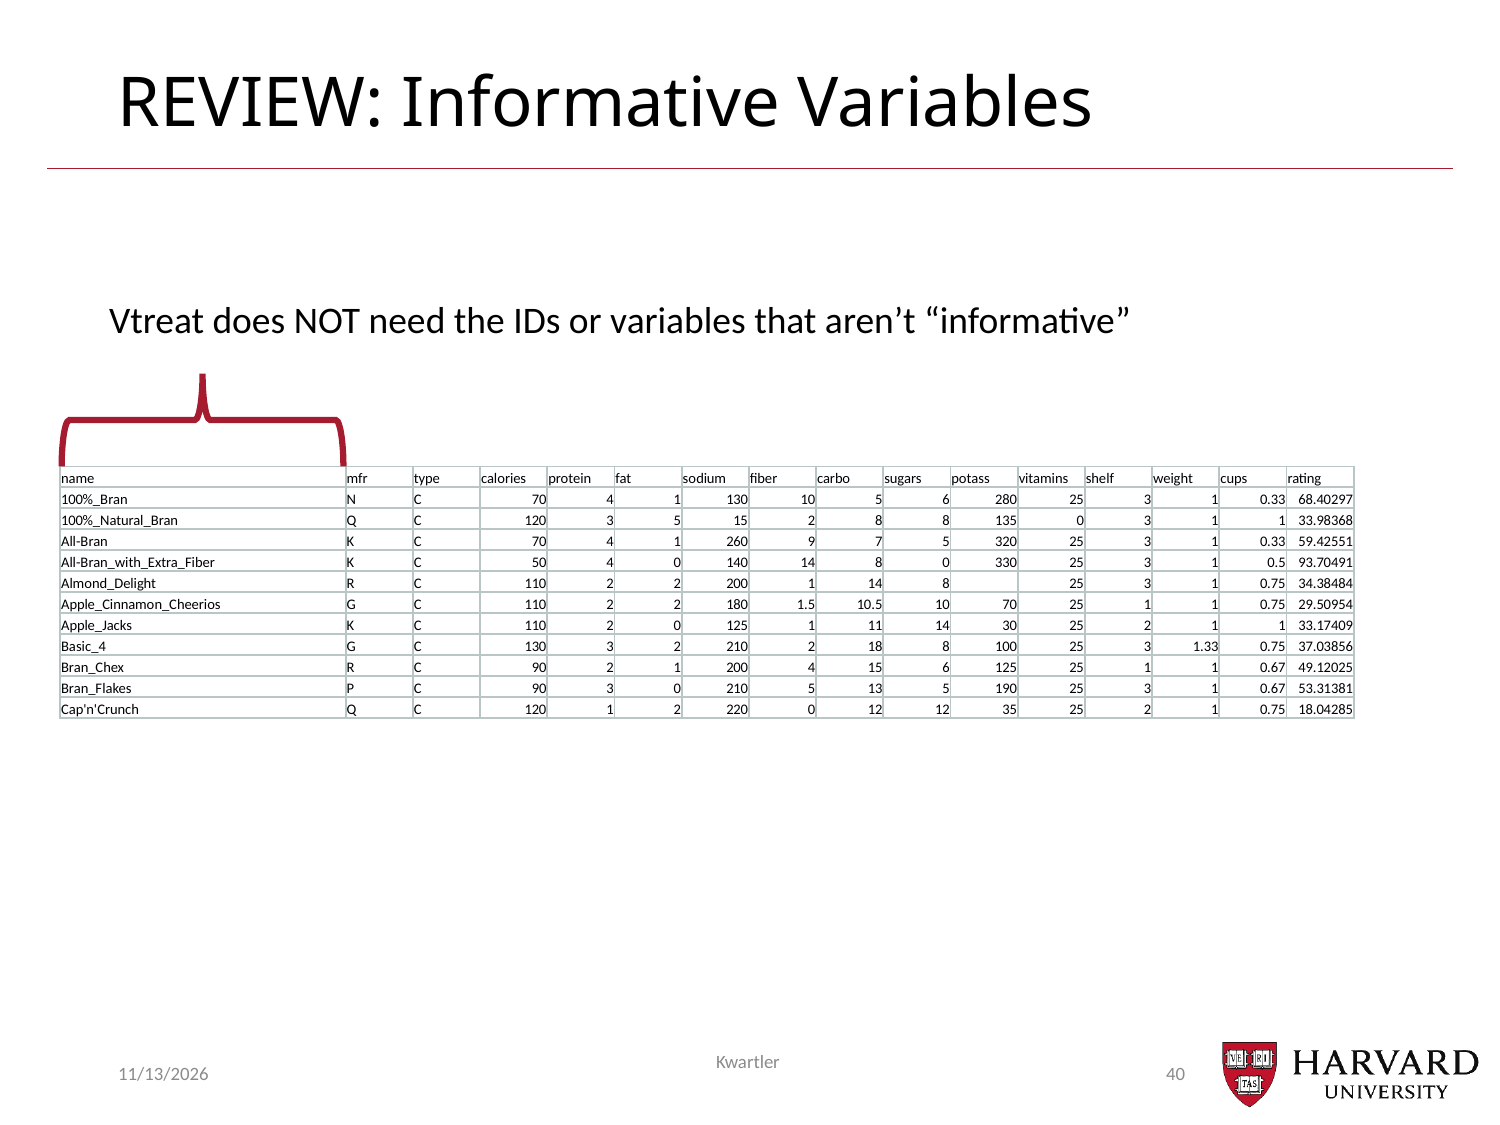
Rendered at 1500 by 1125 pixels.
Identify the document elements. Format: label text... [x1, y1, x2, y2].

table_cell 2 [1086, 614, 1151, 633]
table_header cups [1220, 467, 1286, 486]
table_cell 0.75 [1220, 572, 1286, 591]
table_cell 100 [951, 635, 1017, 654]
table_cell 0 [615, 677, 681, 696]
picture [1200, 1024, 1500, 1125]
table_cell 110 [481, 614, 546, 633]
title REVIEW: Informative Variables [103, 59, 1397, 157]
table_cell 70 [951, 593, 1017, 612]
table_cell 37.03856 [1287, 635, 1353, 654]
table_cell 8 [817, 509, 882, 528]
table_cell Basic_4 [61, 635, 345, 654]
table_cell 3 [1086, 572, 1151, 591]
table_cell 8 [884, 509, 950, 528]
table_cell Q [347, 509, 412, 528]
table_cell 5 [615, 509, 681, 528]
table_cell 35 [951, 698, 1017, 717]
table_header name [61, 467, 345, 486]
table_cell 25 [1019, 593, 1084, 612]
table_cell 4 [548, 551, 614, 570]
table_cell 11 [817, 614, 882, 633]
table_cell 13 [817, 677, 882, 696]
table_cell 14 [884, 614, 950, 633]
table_cell 0 [615, 614, 681, 633]
table_cell 1 [1153, 509, 1218, 528]
table_cell G [347, 593, 412, 612]
table_cell 330 [951, 551, 1017, 570]
table_cell 50 [481, 551, 546, 570]
table_cell N [347, 488, 412, 507]
table_cell 135 [951, 509, 1017, 528]
table_cell 10.5 [817, 593, 882, 612]
table_cell 180 [683, 593, 748, 612]
table_cell C [414, 593, 479, 612]
table_cell 6 [884, 656, 950, 675]
table_cell 14 [817, 572, 882, 591]
table_header potass [951, 467, 1017, 486]
table_header shelf [1086, 467, 1151, 486]
table_cell 220 [683, 698, 748, 717]
table_cell K [347, 530, 412, 549]
table_cell C [414, 698, 479, 717]
table_cell 90 [481, 677, 546, 696]
table_cell 190 [951, 677, 1017, 696]
table_cell 5 [750, 677, 815, 696]
table_cell K [347, 551, 412, 570]
table_cell 3 [1086, 677, 1151, 696]
table_header sugars [884, 467, 950, 486]
table_cell 1 [1220, 614, 1286, 633]
table_cell 25 [1019, 530, 1084, 549]
table_cell 0.33 [1220, 530, 1286, 549]
table_cell 1 [615, 530, 681, 549]
table_cell [951, 572, 1017, 591]
table_cell C [414, 488, 479, 507]
table_cell 210 [683, 677, 748, 696]
table_cell 1 [1153, 530, 1218, 549]
table_cell 8 [817, 551, 882, 570]
table_cell 29.50954 [1287, 593, 1353, 612]
table_cell 18.04285 [1287, 698, 1353, 717]
table_cell 5 [884, 530, 950, 549]
table_header carbo [817, 467, 882, 486]
table_cell 1.33 [1153, 635, 1218, 654]
table_cell 25 [1019, 572, 1084, 591]
table_cell 0 [615, 551, 681, 570]
table_cell 2 [548, 572, 614, 591]
table_cell 130 [481, 635, 546, 654]
table_cell 200 [683, 656, 748, 675]
table_cell 2 [615, 593, 681, 612]
table_cell 70 [481, 530, 546, 549]
table_cell 320 [951, 530, 1017, 549]
table_cell 3 [1086, 488, 1151, 507]
table_cell 0.67 [1220, 677, 1286, 696]
table_cell 8 [884, 635, 950, 654]
table_cell 34.38484 [1287, 572, 1353, 591]
table_cell 90 [481, 656, 546, 675]
table_cell 1 [548, 698, 614, 717]
table_cell 1 [1153, 593, 1218, 612]
table_cell 25 [1019, 488, 1084, 507]
table_cell 125 [683, 614, 748, 633]
table_cell 1 [1153, 656, 1218, 675]
table_cell 5 [817, 488, 882, 507]
table_cell 0.75 [1220, 593, 1286, 612]
table_cell 120 [481, 509, 546, 528]
text_box [61, 373, 344, 467]
table_cell 4 [750, 656, 815, 675]
table_cell 1 [1153, 572, 1218, 591]
table_header calories [481, 467, 546, 486]
table_cell 12 [817, 698, 882, 717]
table_cell 0.67 [1220, 656, 1286, 675]
table_cell 49.12025 [1287, 656, 1353, 675]
table_cell 1 [1086, 656, 1151, 675]
table_cell 3 [1086, 551, 1151, 570]
table_cell 1 [1220, 509, 1286, 528]
table_header mfr [347, 467, 412, 486]
table_cell 0 [750, 698, 815, 717]
table_cell Bran_Flakes [61, 677, 345, 696]
table_cell 18 [817, 635, 882, 654]
table_cell C [414, 509, 479, 528]
table_cell C [414, 635, 479, 654]
table_cell 110 [481, 572, 546, 591]
table_cell Apple_Jacks [61, 614, 345, 633]
table_cell 25 [1019, 551, 1084, 570]
table_cell 12 [884, 698, 950, 717]
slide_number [103, 1042, 441, 1103]
table_cell 2 [548, 593, 614, 612]
table_cell 210 [683, 635, 748, 654]
table_cell K [347, 614, 412, 633]
table_cell 6 [884, 488, 950, 507]
table_cell Q [347, 698, 412, 717]
table_cell 2 [615, 635, 681, 654]
slide_number 40 [1059, 1042, 1200, 1103]
table_cell P [347, 677, 412, 696]
table_cell 3 [548, 635, 614, 654]
table_cell 2 [1086, 698, 1151, 717]
table_cell Apple_Cinnamon_Cheerios [61, 593, 345, 612]
table_cell 0.33 [1220, 488, 1286, 507]
table_cell 59.42551 [1287, 530, 1353, 549]
table_cell 33.17409 [1287, 614, 1353, 633]
table_cell 260 [683, 530, 748, 549]
table_cell 4 [548, 530, 614, 549]
table_cell 2 [548, 614, 614, 633]
table_cell C [414, 677, 479, 696]
table_cell 280 [951, 488, 1017, 507]
table_cell 110 [481, 593, 546, 612]
table_cell 3 [548, 509, 614, 528]
table_header vitamins [1019, 467, 1084, 486]
table_cell 1 [615, 656, 681, 675]
table_cell C [414, 572, 479, 591]
table_cell 130 [683, 488, 748, 507]
table_cell 15 [817, 656, 882, 675]
table_cell 14 [750, 551, 815, 570]
table_header fiber [750, 467, 815, 486]
table_cell R [347, 572, 412, 591]
table_cell 5 [884, 677, 950, 696]
table_header protein [548, 467, 614, 486]
table_cell 68.40297 [1287, 488, 1353, 507]
table_cell 93.70491 [1287, 551, 1353, 570]
table_cell 1 [1153, 698, 1218, 717]
table_cell 1 [1086, 593, 1151, 612]
table_cell Bran_Chex [61, 656, 345, 675]
table_cell 125 [951, 656, 1017, 675]
table_cell 0.75 [1220, 635, 1286, 654]
table_cell 1 [1153, 677, 1218, 696]
table_cell 3 [1086, 509, 1151, 528]
table_cell 25 [1019, 614, 1084, 633]
table_cell 4 [548, 488, 614, 507]
table_cell 70 [481, 488, 546, 507]
table_cell 9 [750, 530, 815, 549]
table_cell 2 [615, 572, 681, 591]
text_box Kwartler [496, 1042, 1004, 1103]
table_cell C [414, 530, 479, 549]
table_cell 25 [1019, 635, 1084, 654]
table_cell All-Bran_with_Extra_Fiber [61, 551, 345, 570]
table_cell 1 [1153, 614, 1218, 633]
table_cell 2 [615, 698, 681, 717]
table_cell 53.31381 [1287, 677, 1353, 696]
table_cell 30 [951, 614, 1017, 633]
table_cell 33.98368 [1287, 509, 1353, 528]
table_cell Almond_Delight [61, 572, 345, 591]
table_cell 2 [548, 656, 614, 675]
table_header sodium [683, 467, 748, 486]
table_cell 200 [683, 572, 748, 591]
table_cell All-Bran [61, 530, 345, 549]
table_cell 100%_Natural_Bran [61, 509, 345, 528]
table_cell 1 [750, 572, 815, 591]
table_header fat [615, 467, 681, 486]
table_cell R [347, 656, 412, 675]
table_cell 25 [1019, 698, 1084, 717]
table_cell 10 [750, 488, 815, 507]
table_cell 10 [884, 593, 950, 612]
table_cell 2 [750, 509, 815, 528]
table_cell 2 [750, 635, 815, 654]
table_cell 15 [683, 509, 748, 528]
table_cell Cap'n'Crunch [61, 698, 345, 717]
table_cell 0.75 [1220, 698, 1286, 717]
table_cell 100%_Bran [61, 488, 345, 507]
table_cell 1 [1153, 488, 1218, 507]
table_cell 0 [884, 551, 950, 570]
table_header rating [1287, 467, 1353, 486]
table_cell 25 [1019, 677, 1084, 696]
table_cell 1 [615, 488, 681, 507]
table_cell 1.5 [750, 593, 815, 612]
table_cell C [414, 614, 479, 633]
table_cell 3 [1086, 635, 1151, 654]
table_cell C [414, 551, 479, 570]
table_cell 1 [1153, 551, 1218, 570]
table_cell 25 [1019, 656, 1084, 675]
table_cell 140 [683, 551, 748, 570]
text_box Vtreat does NOT need the IDs or variables that aren’t “informative” [94, 288, 1147, 349]
table_cell G [347, 635, 412, 654]
table_cell 1 [750, 614, 815, 633]
table_cell 7 [817, 530, 882, 549]
table_cell 8 [884, 572, 950, 591]
table_cell 3 [1086, 530, 1151, 549]
table_cell 0 [1019, 509, 1084, 528]
table_header type [414, 467, 479, 486]
table_cell C [414, 656, 479, 675]
table_cell 0.5 [1220, 551, 1286, 570]
table_cell 3 [548, 677, 614, 696]
table_header weight [1153, 467, 1218, 486]
table_cell 120 [481, 698, 546, 717]
